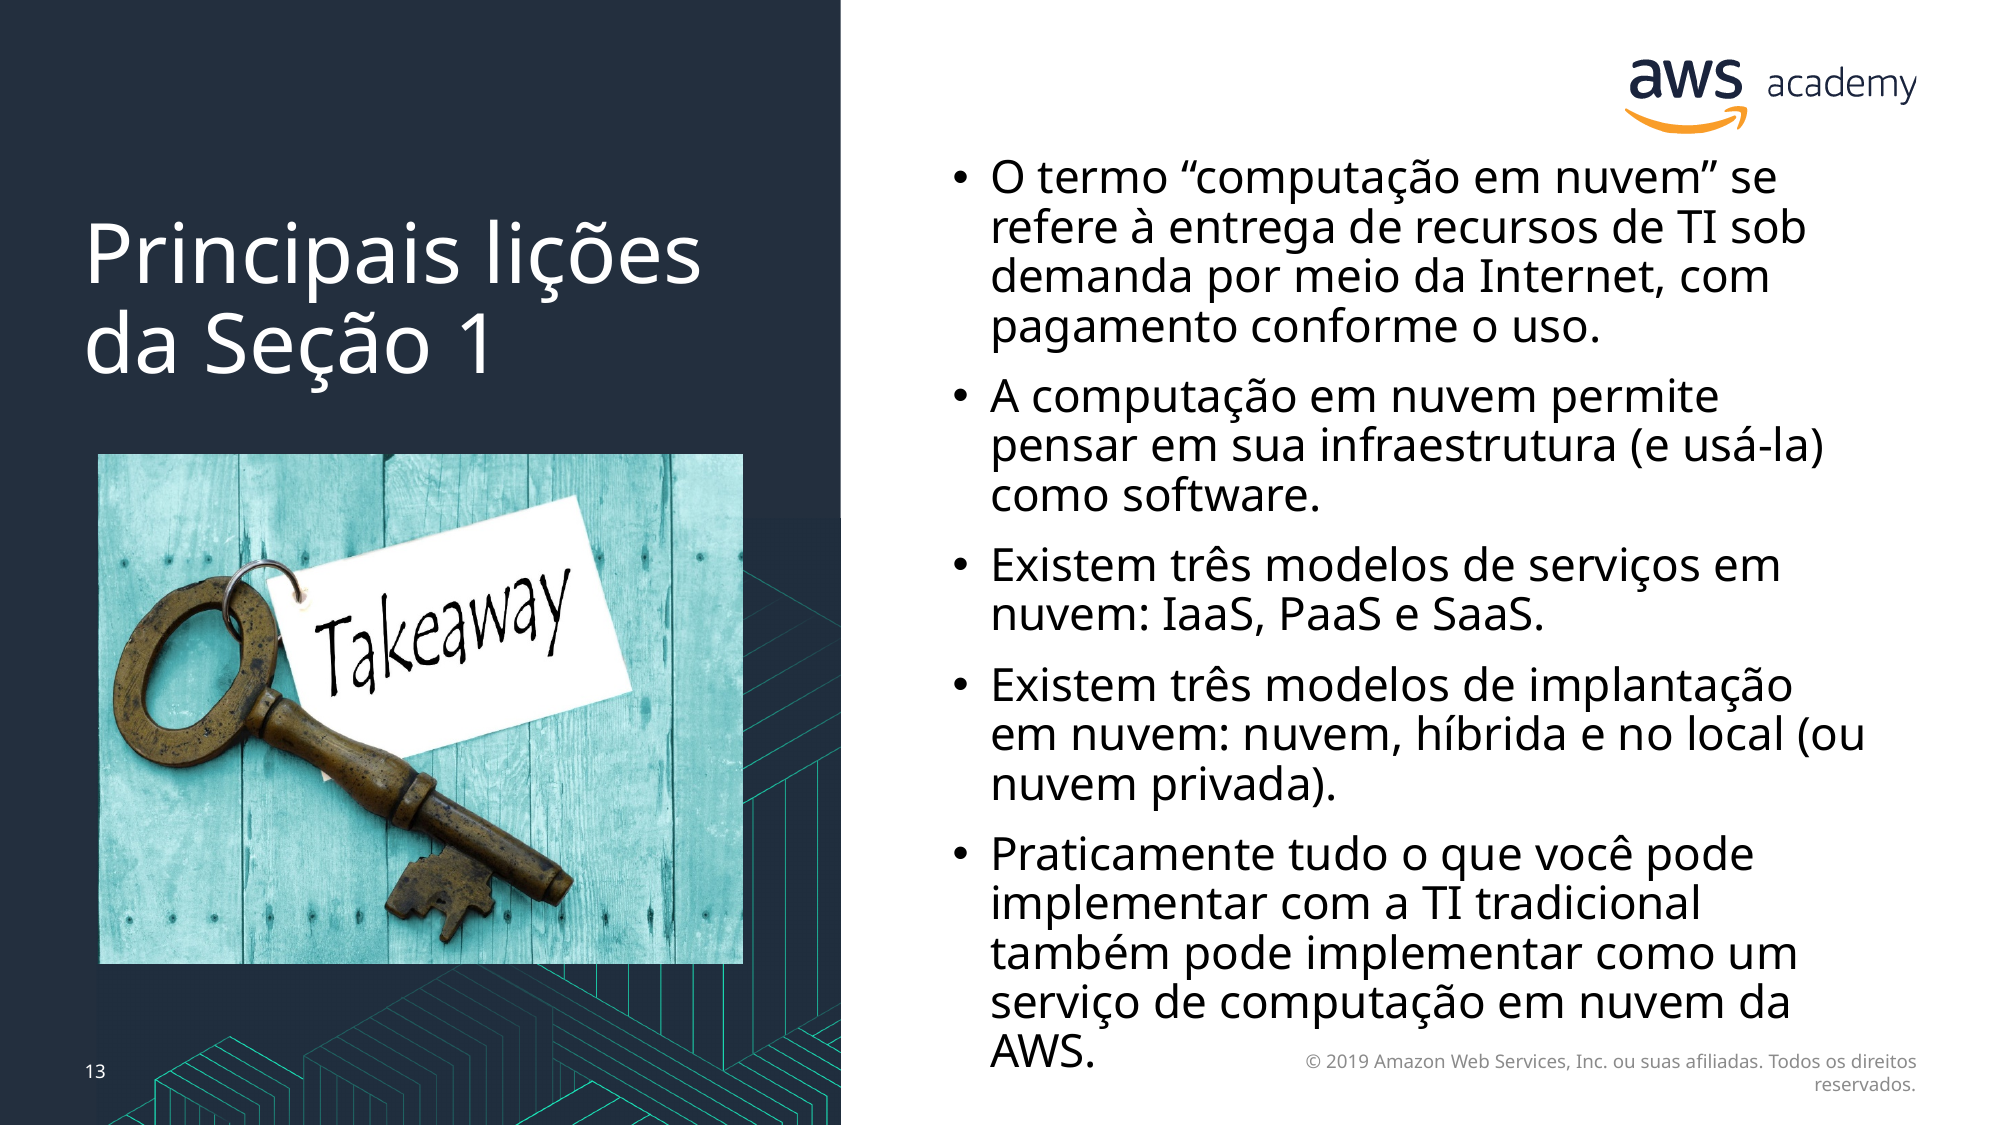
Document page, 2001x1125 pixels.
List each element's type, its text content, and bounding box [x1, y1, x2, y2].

picture [96, 454, 841, 1125]
footer © 2019 Amazon Web Services, Inc. ou suas afiliadas. Todos os direitos reservados. [1188, 1042, 1932, 1103]
list O termo “computação em nuvem” se refere à entrega de recursos de TI sob demanda por meio da Internet, com pagamento conforme o uso. A computação em nuvem permite pensar em sua infraestrutura (e usá-la) como software. Existem três modelos de serviços em nuvem: IaaS, PaaS e SaaS. Existem três modelos de implantação em nuvem: nuvem, híbrida e no local (ou nuvem privada). Praticamente tudo o que você pode implementar com a TI tradicional também pode implementar como um serviço de computação em nuvem da AWS. [937, 146, 1884, 1056]
title Principais lições da Seção 1 [68, 193, 769, 411]
slide_number 13 [69, 1042, 520, 1103]
picture [1625, 59, 1917, 134]
